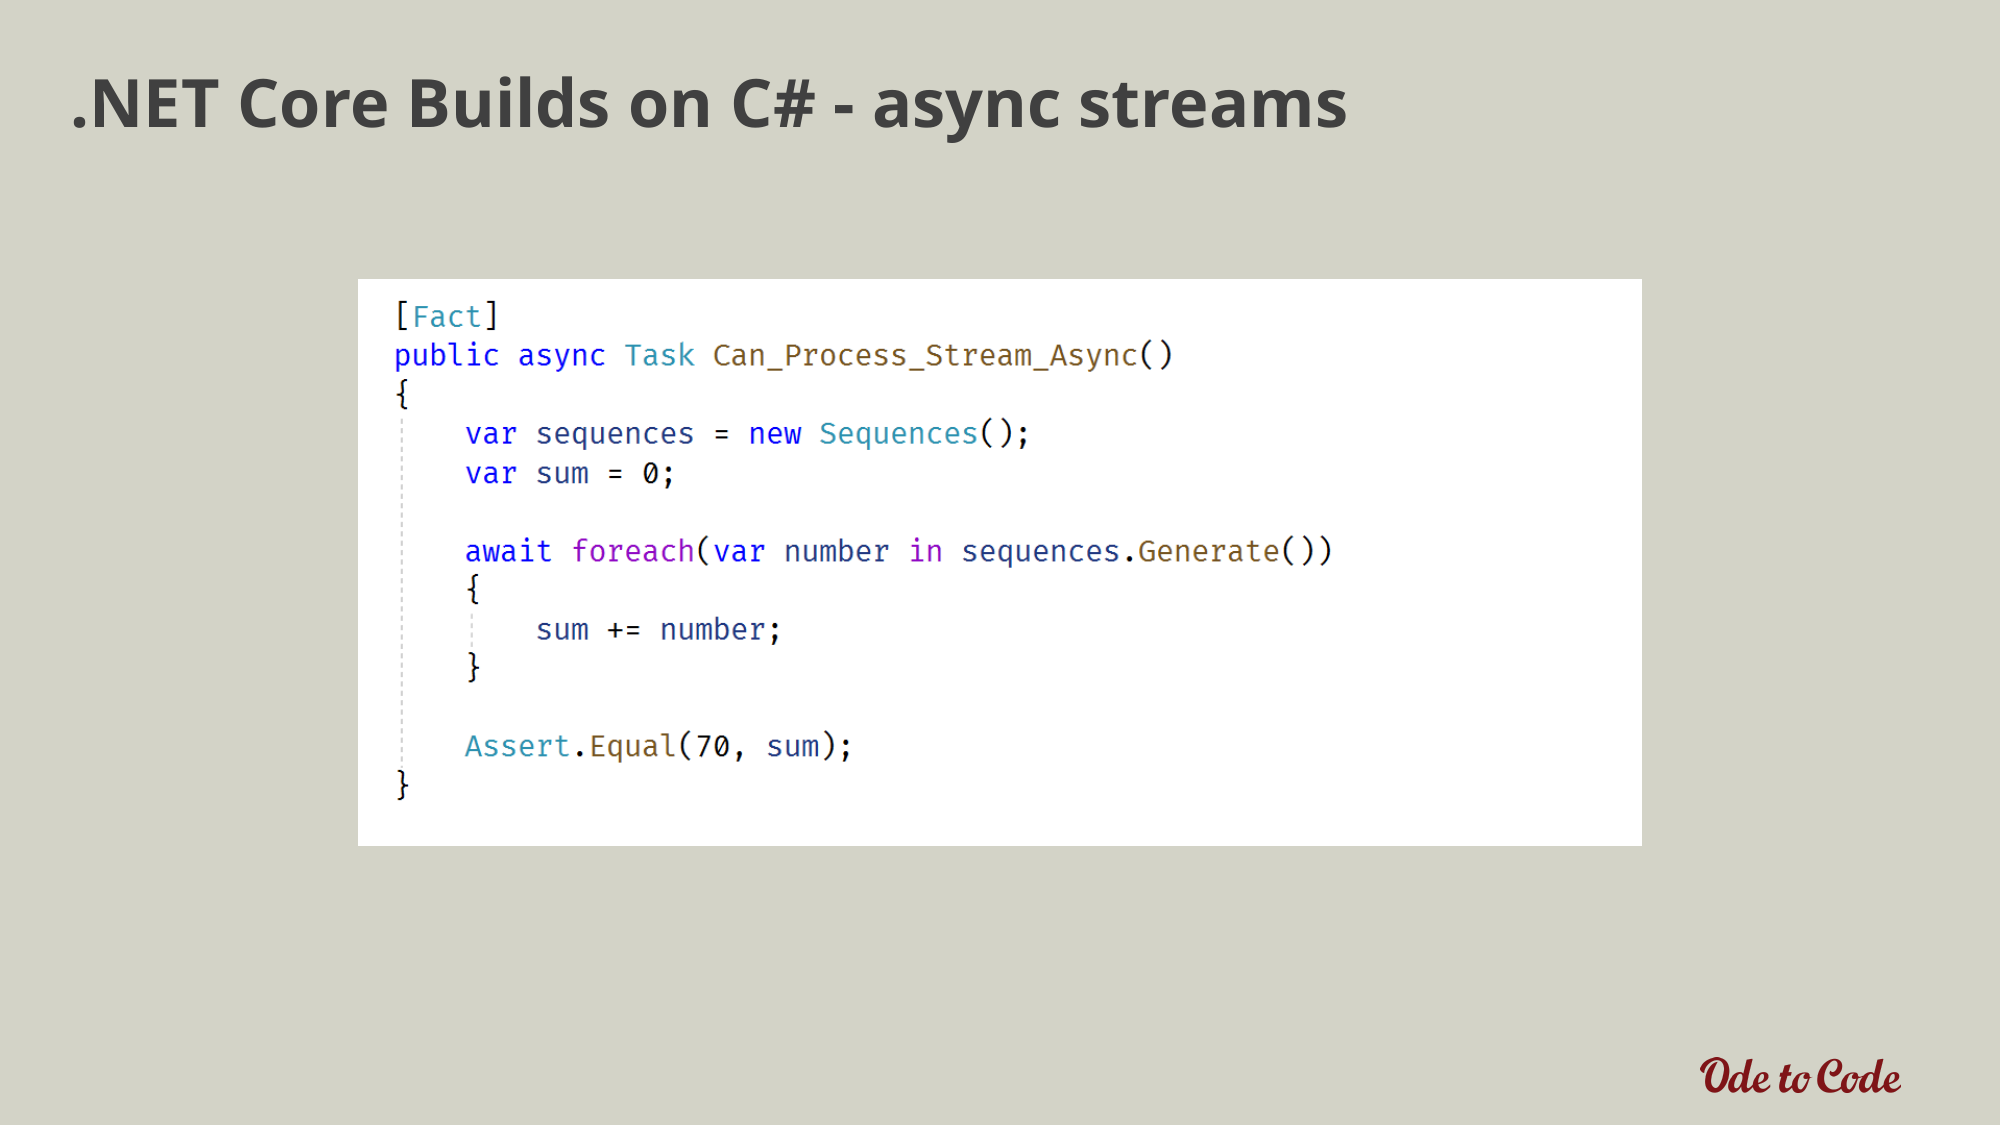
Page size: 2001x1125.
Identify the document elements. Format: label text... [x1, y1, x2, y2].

title .NET Core Builds on C# - async streams [70, 70, 1930, 142]
picture [1700, 1057, 1901, 1096]
picture [358, 279, 1642, 846]
